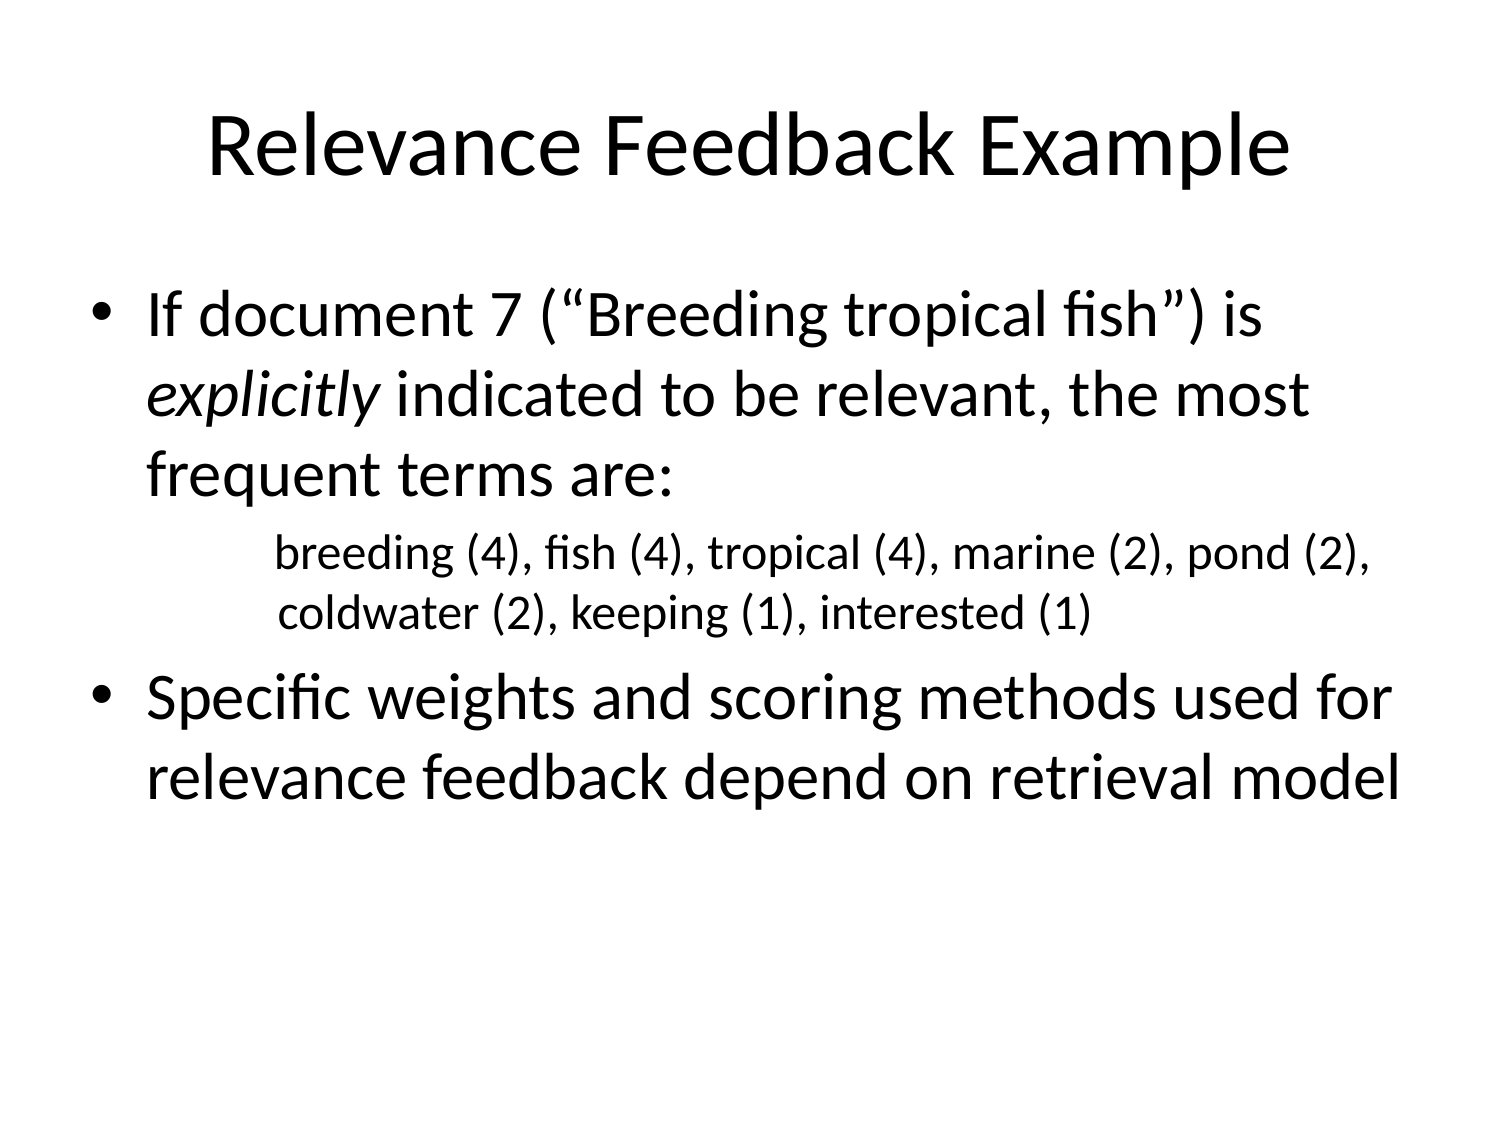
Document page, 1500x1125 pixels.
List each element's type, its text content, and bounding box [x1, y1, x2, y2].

title Relevance Feedback Example [75, 45, 1425, 233]
list If document 7 (“Breeding tropical fish”) is explicitly indicated to be relevant, the most frequent terms are: breeding (4), fish (4), tropical (4), marine (2), pond (2), coldwater (2), keeping (1), interested (1) Specific weights and scoring methods used for relevance feedback depend on retrieval model [75, 262, 1425, 1005]
